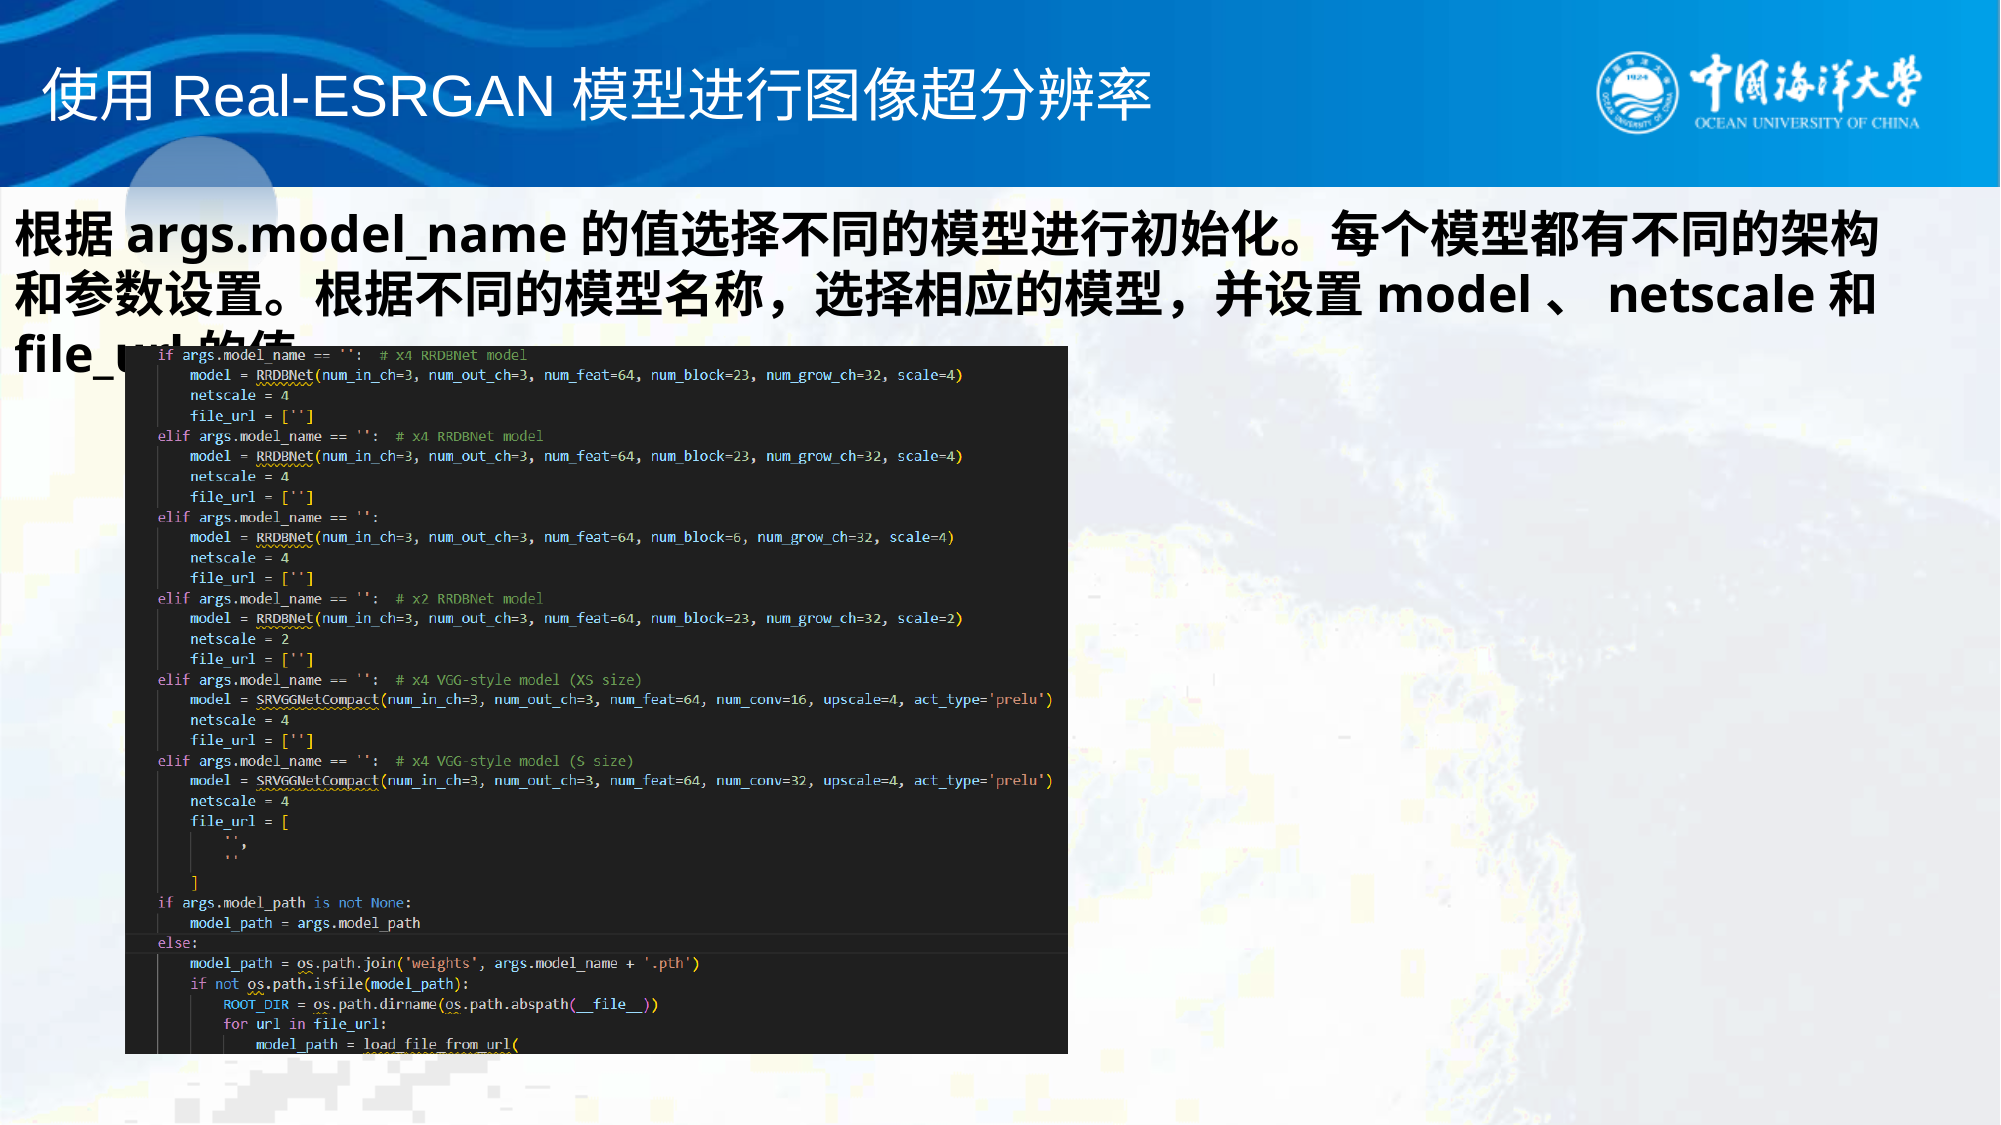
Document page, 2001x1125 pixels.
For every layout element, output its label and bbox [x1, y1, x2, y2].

picture [125, 136, 278, 290]
picture [125, 346, 1069, 1055]
text_box [0, 0, 2000, 1125]
